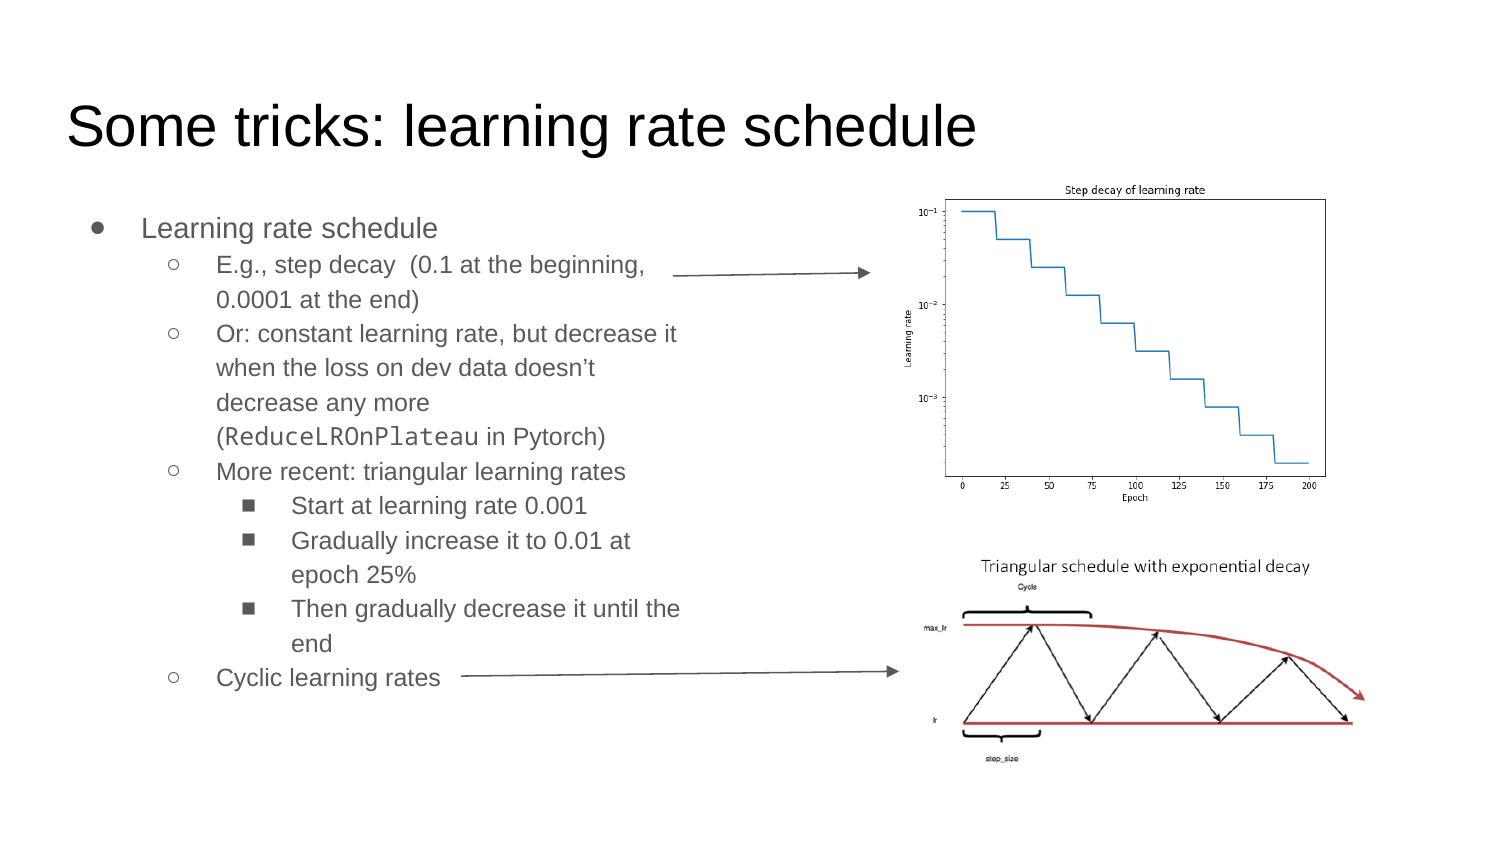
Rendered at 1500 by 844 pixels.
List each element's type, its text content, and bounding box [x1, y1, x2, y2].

picture [892, 545, 1409, 798]
picture [899, 178, 1333, 509]
title Some tricks: learning rate schedule [51, 72, 1449, 167]
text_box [460, 671, 900, 677]
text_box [672, 272, 871, 277]
list Learning rate schedule E.g., step decay (0.1 at the beginning, 0.0001 at the end) Or: constant learning rate, but decrease it when the loss on dev data doesn’t decrease any more (ReduceLROnPlateau in Pytorch) More recent: triangular learning rates Start at learning rate 0.001 Gradually increase it to 0.01 at epoch 25% Then gradually decrease it until the end Cyclic learning rates [51, 189, 708, 750]
